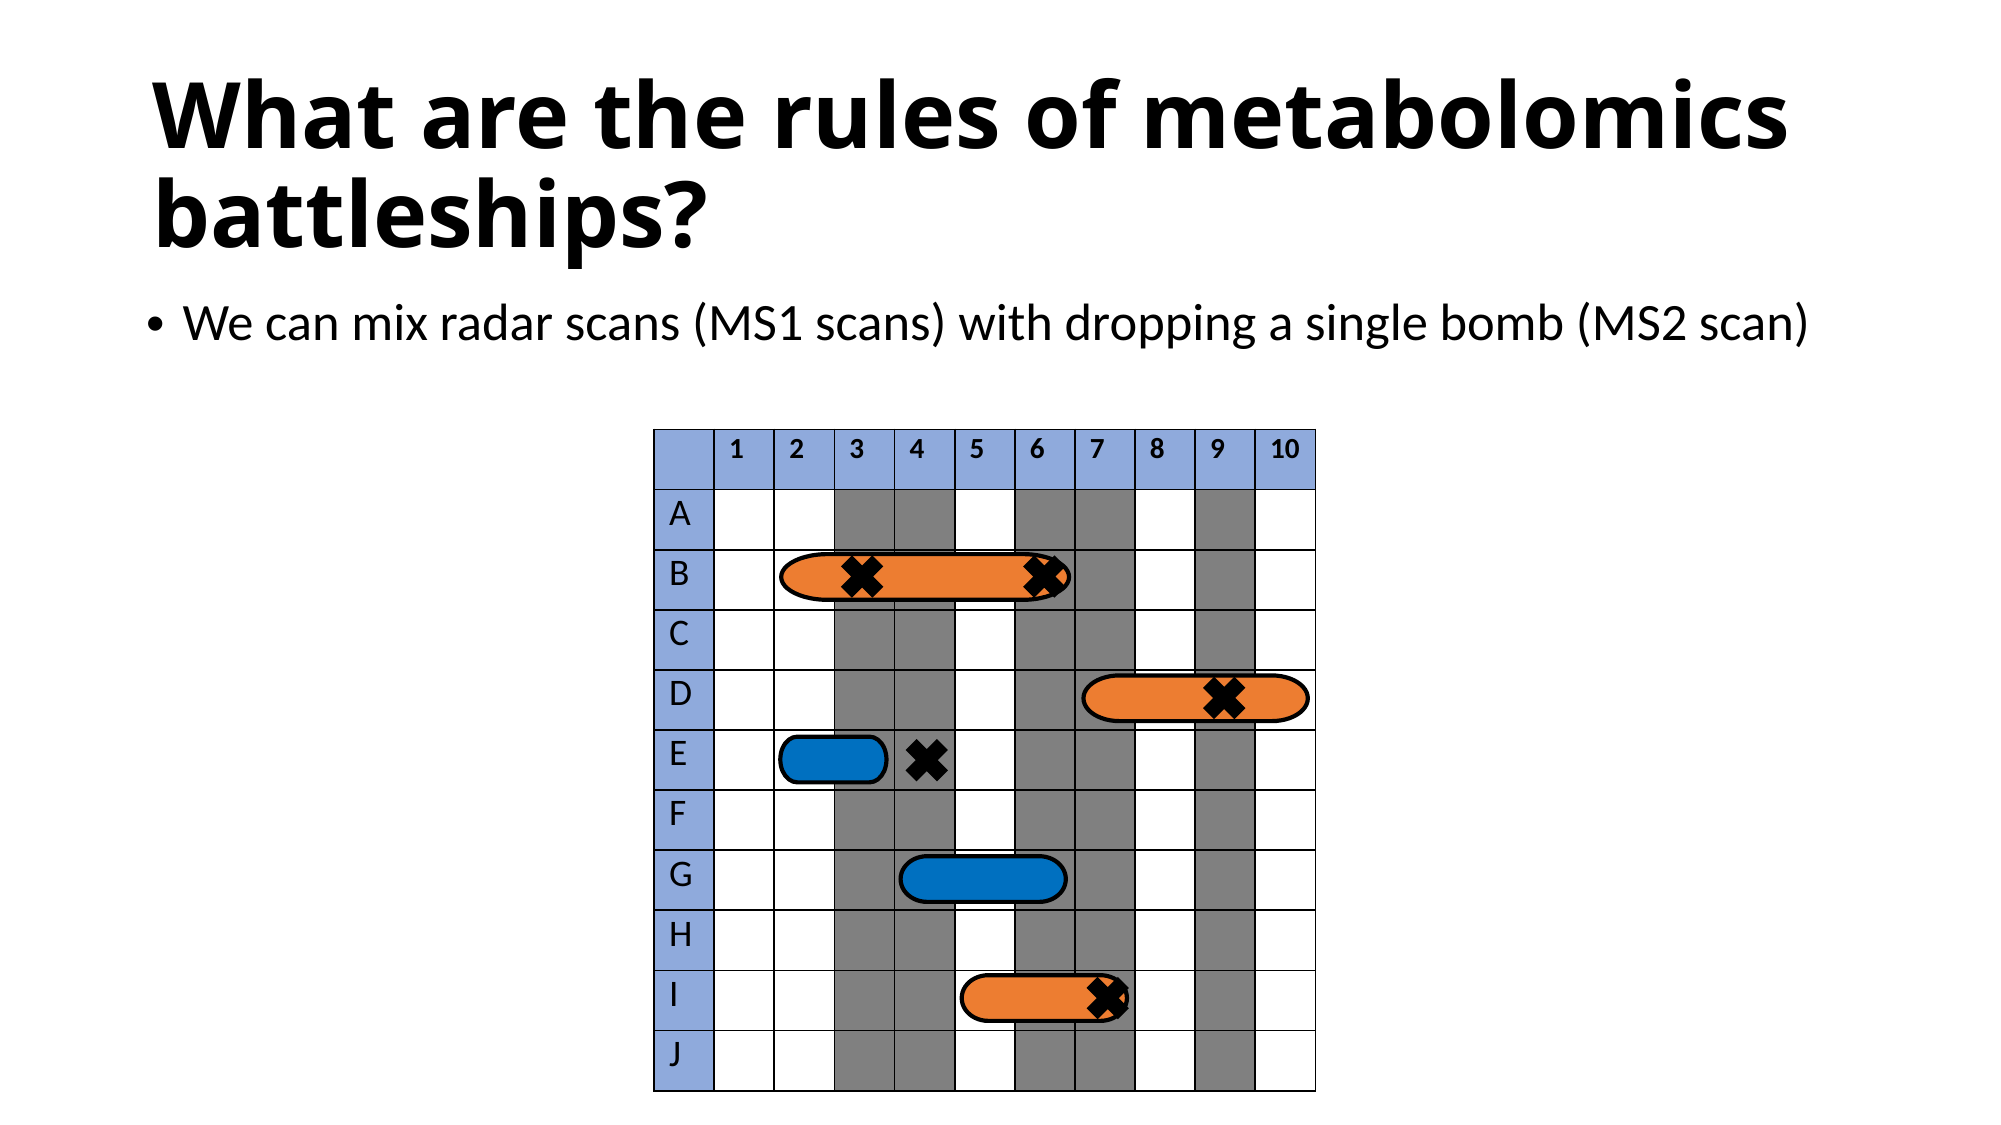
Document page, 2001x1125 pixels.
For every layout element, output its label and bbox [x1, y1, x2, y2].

table_cell [1196, 551, 1254, 609]
table_cell [956, 911, 1014, 970]
table_cell [1196, 611, 1254, 669]
table_cell [1256, 791, 1315, 849]
table_header [835, 430, 894, 489]
table_cell [1196, 731, 1254, 789]
text_box [960, 974, 1129, 1022]
table_cell [1256, 671, 1315, 729]
table_cell [1196, 971, 1254, 1030]
table_cell [835, 971, 894, 1030]
table_cell [895, 971, 954, 1030]
table_cell [835, 611, 894, 669]
table_cell [775, 671, 834, 729]
table_header [715, 430, 773, 489]
table_cell [895, 731, 954, 789]
table_header [1076, 430, 1134, 489]
table_cell [775, 490, 834, 549]
table_cell [655, 551, 713, 609]
table_cell [1016, 791, 1074, 849]
table_cell [1136, 851, 1194, 909]
table_cell [715, 791, 773, 849]
table_cell [1076, 490, 1134, 549]
table_cell [1016, 731, 1074, 789]
table_cell [655, 731, 713, 789]
table_cell [655, 1031, 713, 1090]
table_cell [715, 731, 773, 789]
table_cell [775, 851, 834, 909]
table_cell [1136, 971, 1194, 1030]
table_cell [775, 611, 834, 669]
table_cell [1076, 551, 1134, 609]
table_cell [715, 551, 773, 609]
table_cell [1076, 851, 1134, 909]
table_header [1256, 430, 1315, 489]
table_cell [956, 903, 1014, 909]
text_box [1082, 674, 1309, 723]
table_cell [1076, 1031, 1134, 1090]
table_cell [835, 601, 894, 609]
table_cell [1196, 791, 1254, 849]
text_box [780, 553, 1071, 601]
table_cell [1136, 611, 1194, 669]
table_cell [956, 490, 1014, 549]
table_cell [956, 611, 1014, 669]
table_cell [956, 601, 1014, 609]
table_header [655, 430, 713, 489]
table_cell [1076, 791, 1134, 849]
table_cell [1016, 1022, 1074, 1030]
table_cell [835, 851, 894, 909]
table_cell [956, 1031, 1014, 1090]
table_cell [1016, 671, 1074, 729]
table_cell [895, 490, 954, 549]
table_cell [1136, 1031, 1194, 1090]
table_cell [775, 1031, 834, 1090]
table_cell [1076, 971, 1134, 1030]
table_header [775, 430, 834, 489]
table_cell [1196, 723, 1254, 729]
table_cell [895, 1031, 954, 1090]
table_cell [1196, 490, 1254, 549]
table_cell [655, 611, 713, 669]
table_cell [895, 911, 954, 970]
title [137, 59, 1863, 278]
table_header [1136, 430, 1194, 489]
table_cell [1016, 851, 1074, 909]
table_cell [1136, 791, 1194, 849]
table_cell [775, 551, 834, 609]
table_cell [1136, 911, 1194, 970]
table_cell [715, 971, 773, 1030]
table_cell [895, 601, 954, 609]
table_header [1196, 430, 1254, 489]
text_box [131, 294, 1929, 396]
table_cell [775, 791, 834, 849]
table_cell [715, 611, 773, 669]
table_cell [1076, 731, 1134, 789]
table_cell [1256, 851, 1315, 909]
table_cell [655, 851, 713, 909]
table_cell [715, 911, 773, 970]
table_cell [956, 971, 1014, 1030]
table_cell [1136, 731, 1194, 789]
table_cell [1016, 911, 1074, 970]
table_cell [1196, 1031, 1254, 1090]
table_cell [1016, 490, 1074, 549]
table_cell [715, 851, 773, 909]
table_cell [956, 851, 1014, 855]
table_cell [1256, 971, 1315, 1030]
table_cell [1256, 731, 1315, 789]
table_cell [1076, 671, 1134, 729]
table_cell [775, 731, 834, 789]
table_cell [655, 490, 713, 549]
table_cell [895, 851, 954, 909]
table_header [956, 430, 1014, 489]
table_cell [1136, 723, 1194, 729]
table_cell [835, 731, 894, 789]
table_cell [1136, 551, 1194, 609]
table_cell [655, 671, 713, 729]
text_box [779, 735, 888, 784]
table_cell [775, 971, 834, 1030]
table_cell [655, 791, 713, 849]
table_cell [1256, 1031, 1315, 1090]
table_cell [835, 1031, 894, 1090]
table_cell [1016, 1031, 1074, 1090]
table_cell [835, 490, 894, 549]
table_cell [1016, 611, 1074, 669]
table_cell [1256, 611, 1315, 669]
table_cell [1136, 490, 1194, 549]
table_cell [895, 671, 954, 729]
table_cell [956, 791, 1014, 849]
table_cell [835, 791, 894, 849]
table_cell [956, 731, 1014, 789]
table_cell [835, 911, 894, 970]
table_cell [1016, 551, 1074, 609]
table_cell [715, 490, 773, 549]
table_cell [895, 791, 954, 849]
table_cell [1256, 551, 1315, 609]
table_cell [655, 971, 713, 1030]
table_cell [1076, 611, 1134, 669]
table_header [1016, 430, 1074, 489]
table_cell [715, 671, 773, 729]
table_cell [1256, 911, 1315, 970]
table_cell [715, 1031, 773, 1090]
table_cell [1076, 911, 1134, 970]
text_box [905, 739, 948, 782]
table_cell [1256, 490, 1315, 549]
table_cell [775, 911, 834, 970]
table_cell [956, 671, 1014, 729]
table_cell [835, 671, 894, 729]
table_cell [655, 911, 713, 970]
table_cell [1196, 911, 1254, 970]
table_cell [895, 611, 954, 669]
table_cell [1196, 851, 1254, 909]
table_header [895, 430, 954, 489]
text_box [899, 855, 1067, 903]
